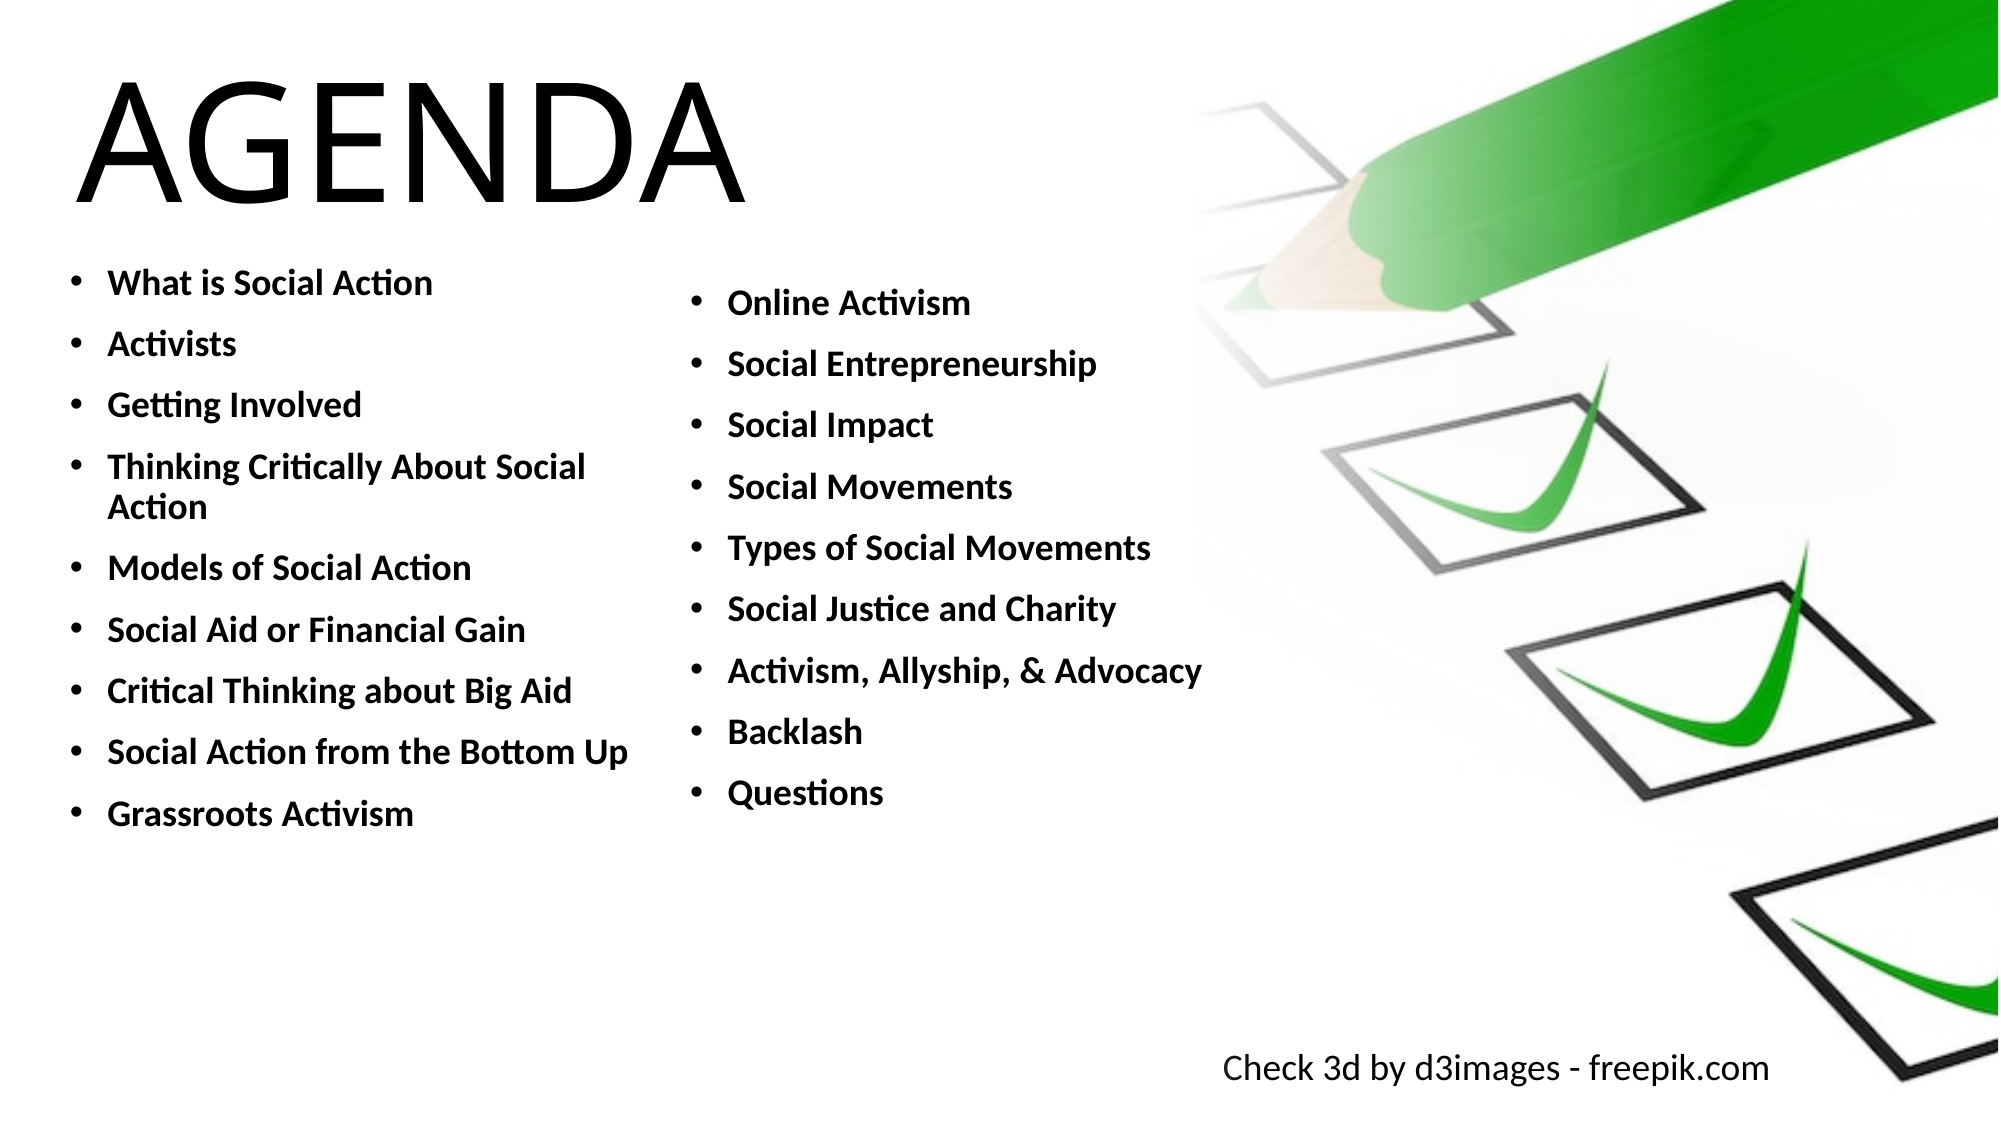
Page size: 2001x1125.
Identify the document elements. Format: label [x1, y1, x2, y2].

text_box [0, 0, 2000, 1124]
